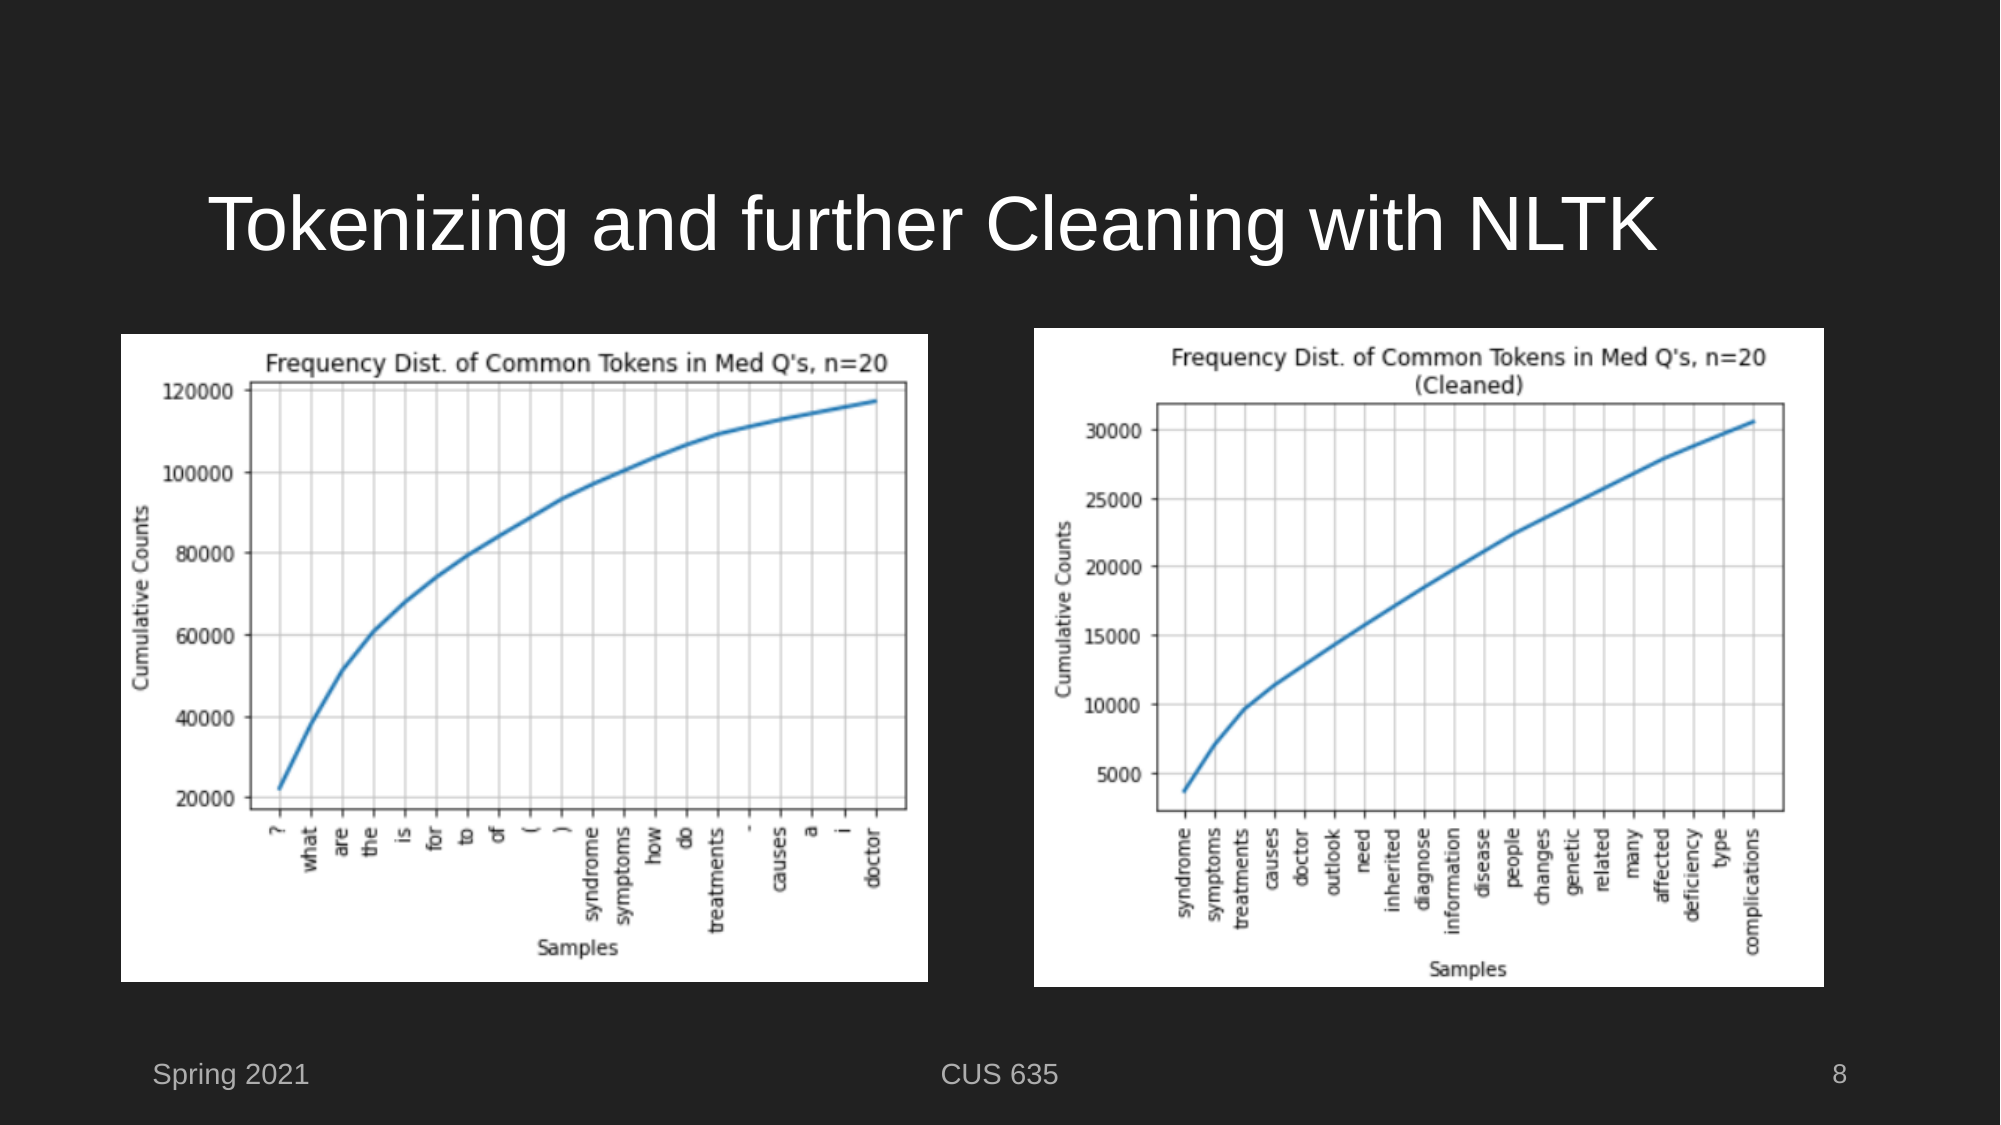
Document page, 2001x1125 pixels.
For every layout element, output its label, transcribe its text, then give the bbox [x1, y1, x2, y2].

slide_number 8 [1412, 1042, 1863, 1103]
picture [1034, 328, 1825, 988]
footer CUS 635 [662, 1042, 1338, 1103]
picture [120, 334, 928, 982]
slide_number Spring 2021 [137, 1042, 588, 1103]
title Tokenizing and further Cleaning with NLTK [192, 117, 1918, 335]
